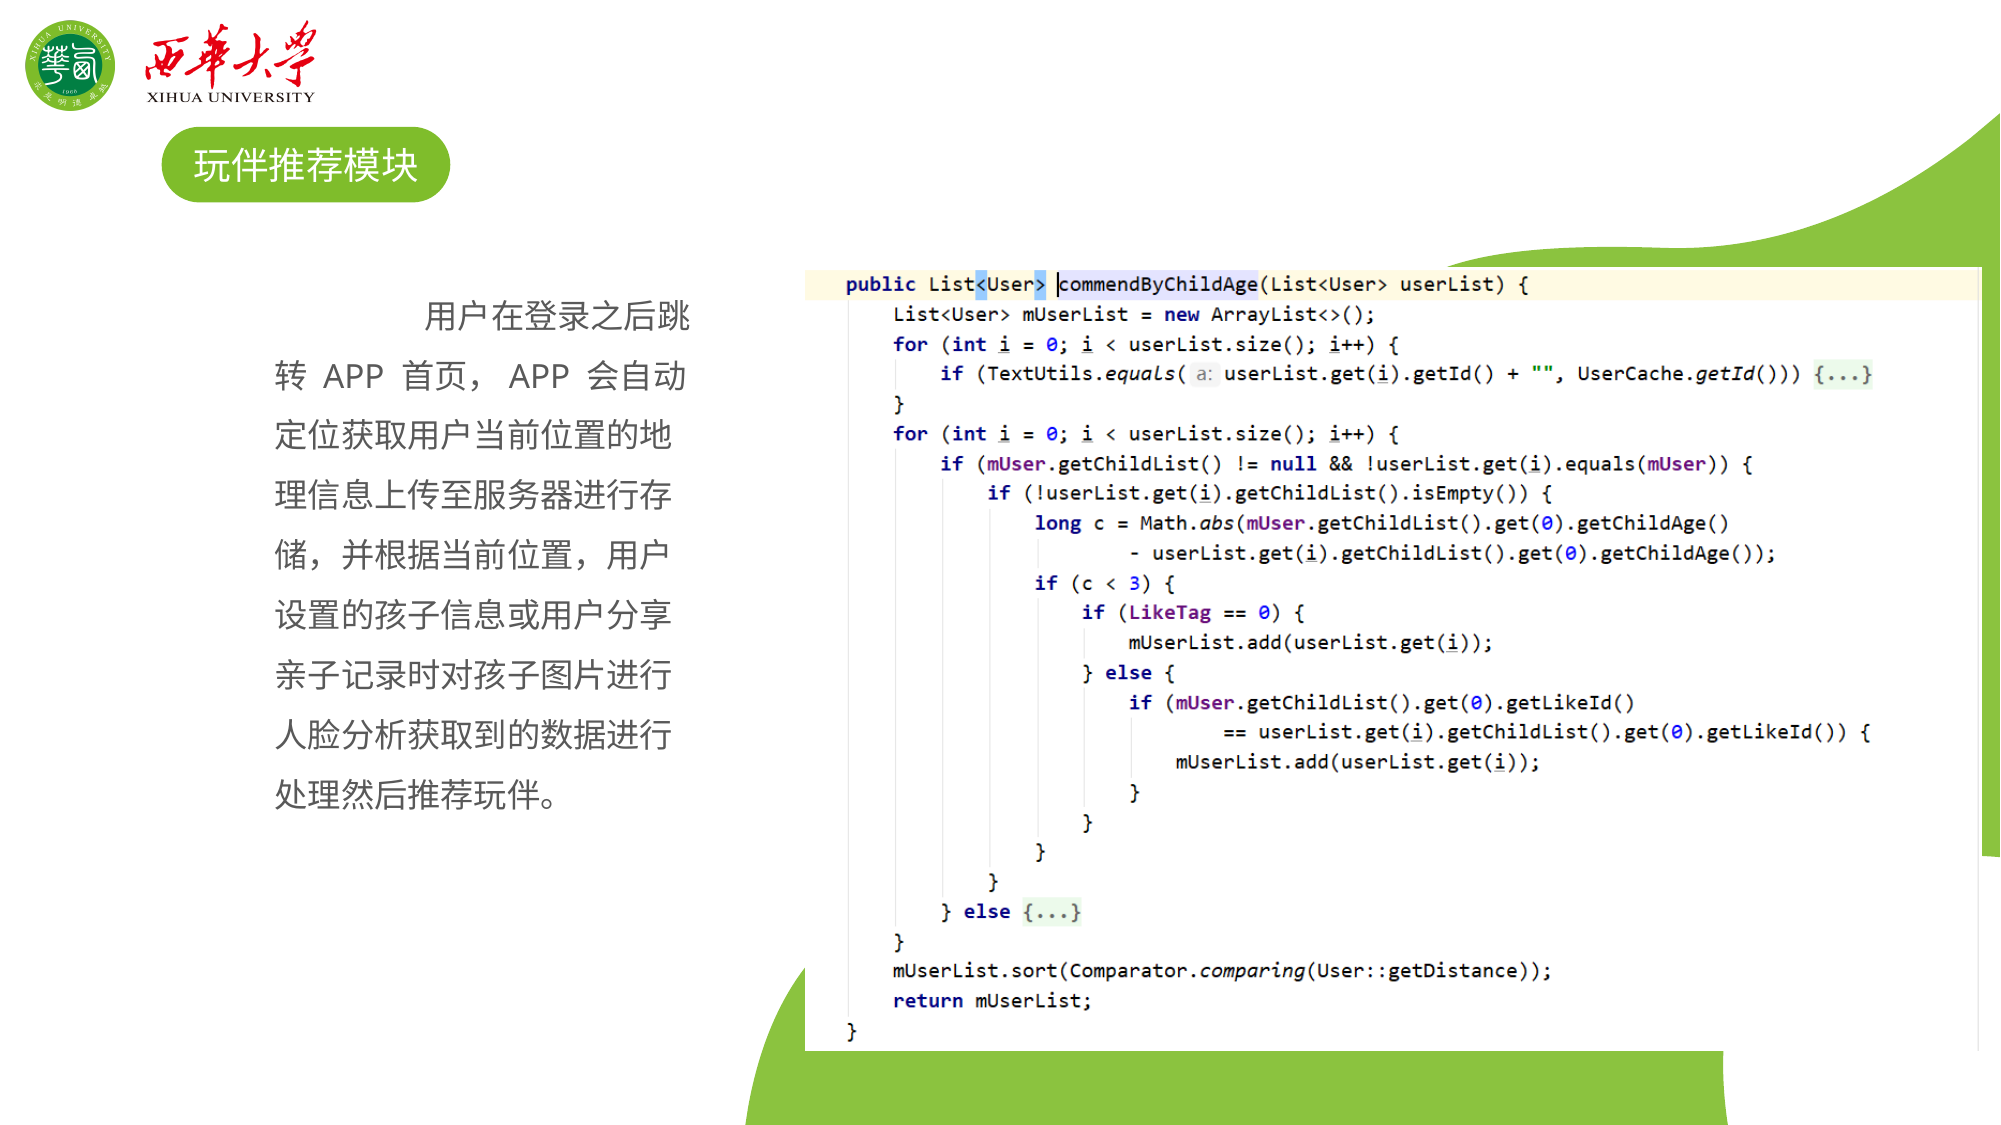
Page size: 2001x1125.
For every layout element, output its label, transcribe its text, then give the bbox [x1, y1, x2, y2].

text_box [1443, 111, 2000, 859]
text_box 玩伴推荐模块 [160, 125, 452, 204]
text_box 用户在登录之后跳转 APP 首页，APP 会自动定位获取用户当前位置的地理信息上传至服务器进行存储，并根据当前位置，用户设置的孩子信息或用户分享亲子记录时对孩子图片进行人脸分析获取到的数据进行处理然后推荐玩伴。 [259, 267, 710, 822]
picture [805, 267, 1982, 1051]
picture [0, 4, 344, 127]
text_box [744, 965, 1730, 1125]
